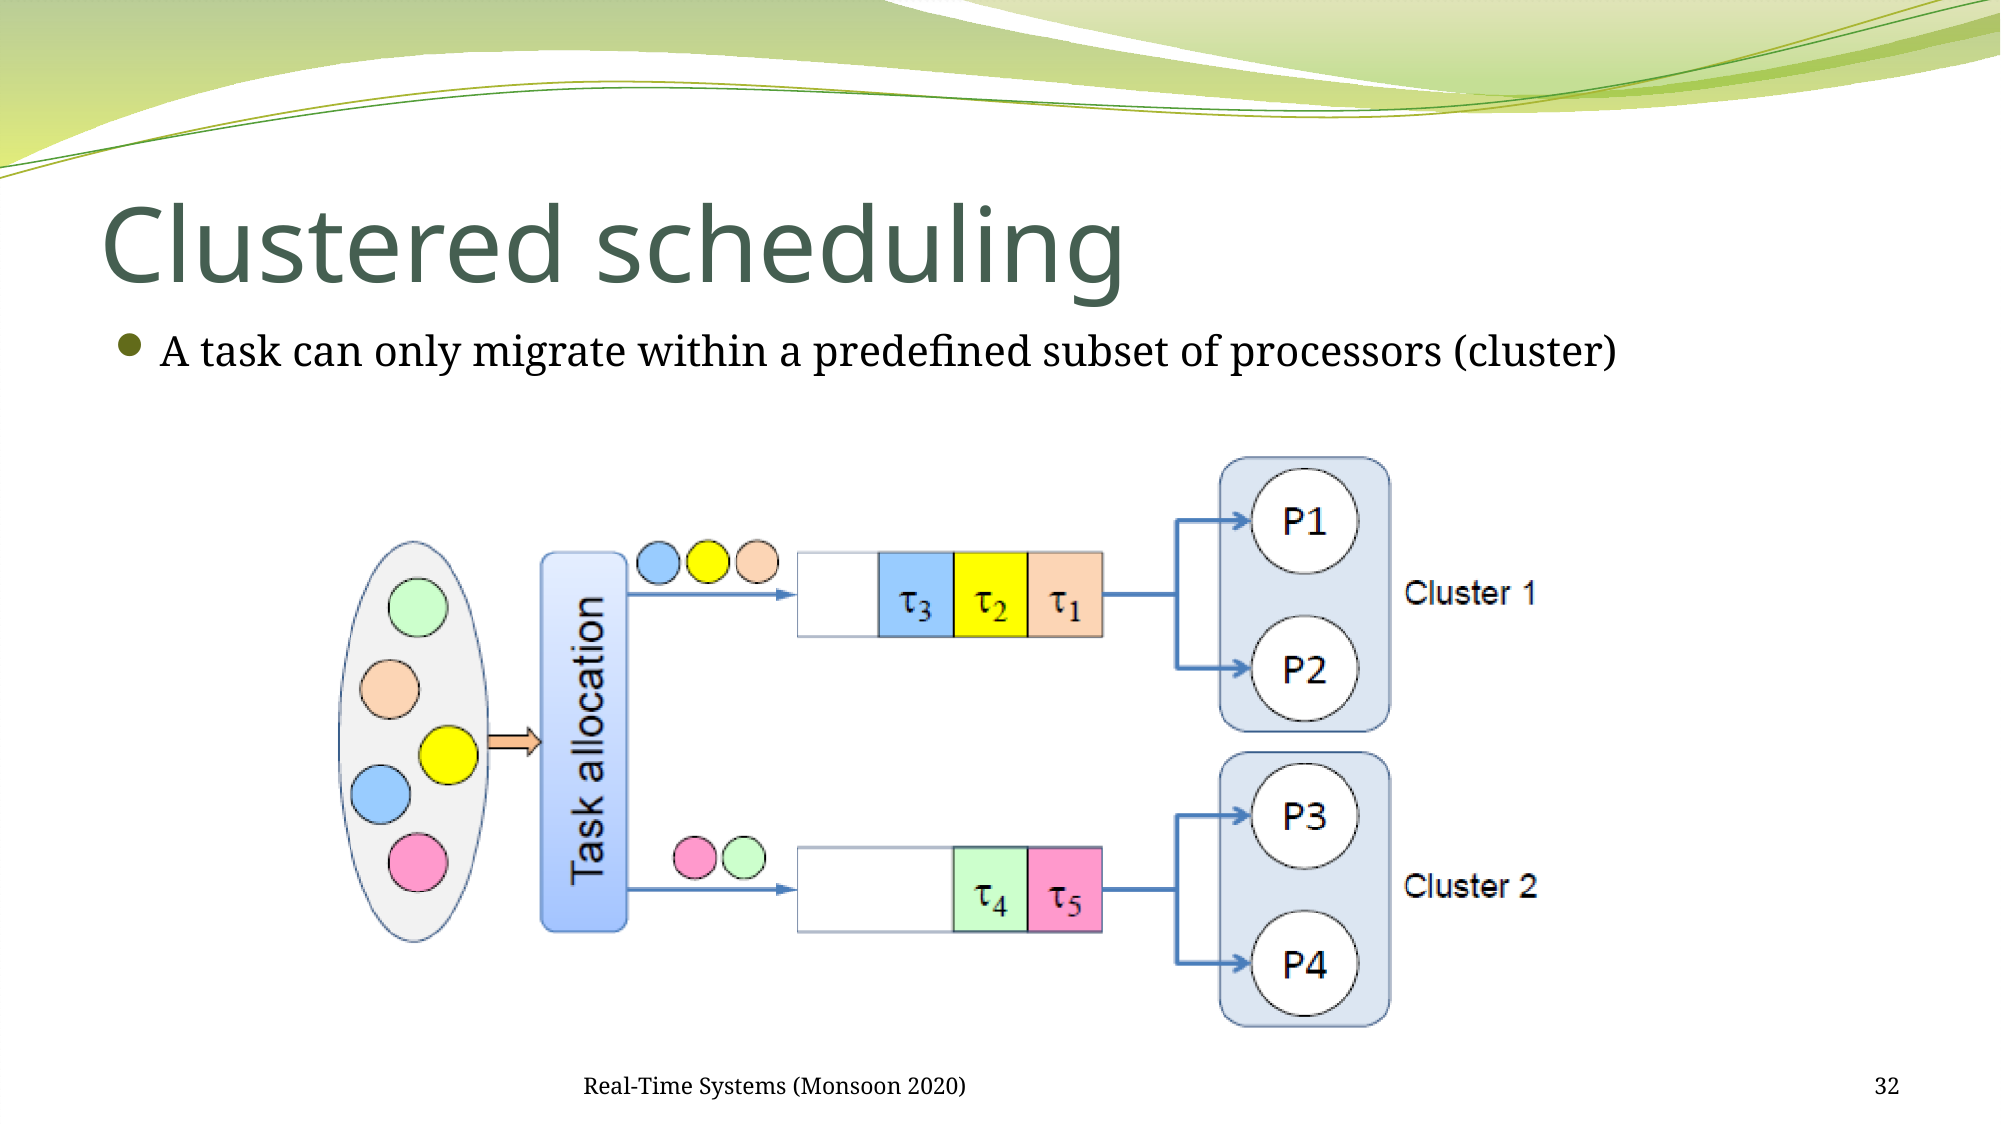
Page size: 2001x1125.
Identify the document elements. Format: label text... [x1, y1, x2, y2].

list A task can only migrate within a predefined subset of processors (cluster) [99, 317, 1900, 1038]
picture [330, 448, 1548, 1038]
footer Real-Time Systems (Monsoon 2020) [583, 1042, 1317, 1103]
title Clustered scheduling [99, 115, 1900, 303]
slide_number 32 [1733, 1042, 1900, 1103]
